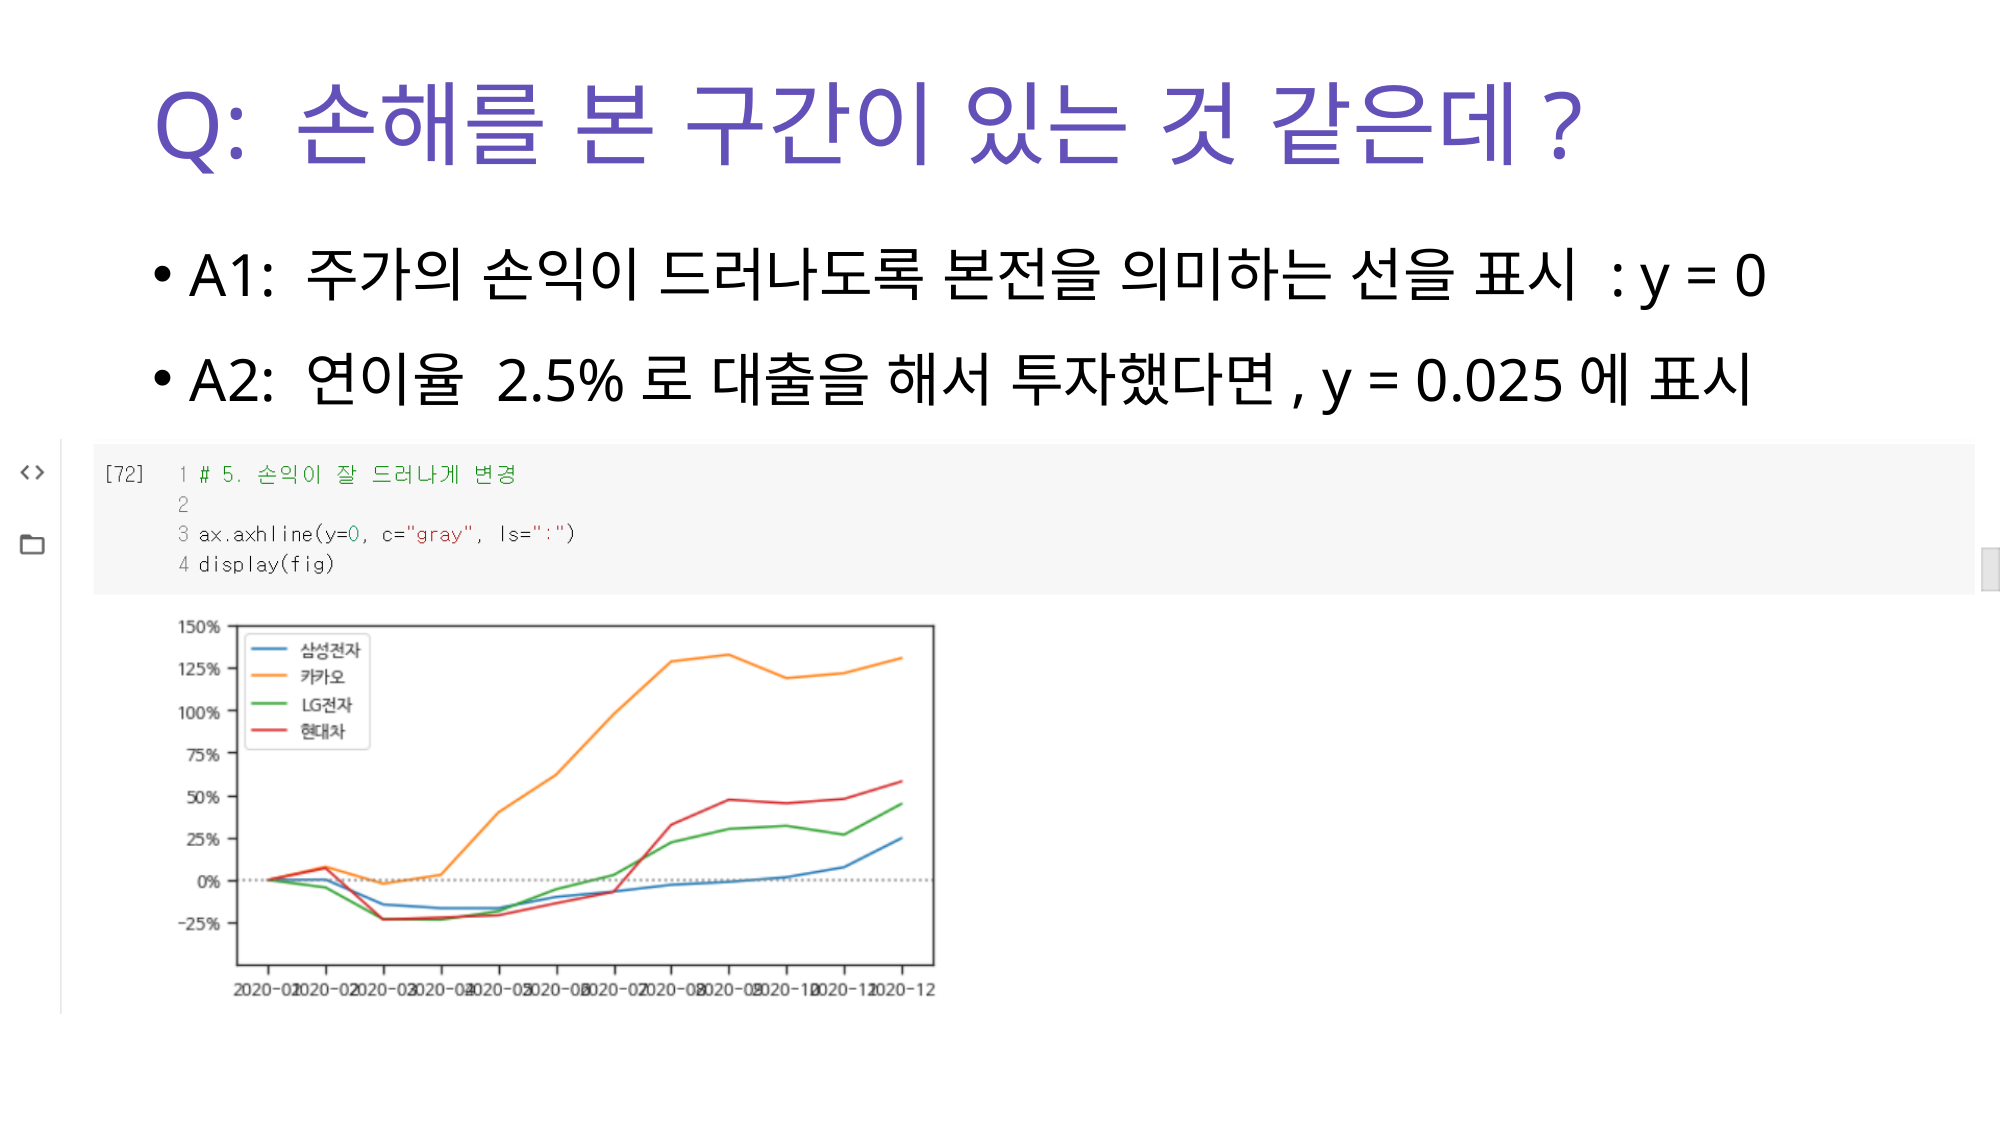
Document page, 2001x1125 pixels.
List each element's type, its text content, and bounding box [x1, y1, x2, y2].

picture [0, 439, 2000, 1014]
list A1: 주가의 손익이 드러나도록 본전을 의미하는 선을 표시 : y = 0 A2: 연이율 2.5%로 대출을 해서 투자했다면, y = 0.025에 표시 [137, 216, 1863, 439]
title Q: 손해를 본 구간이 있는 것 같은데? [137, 59, 1863, 199]
